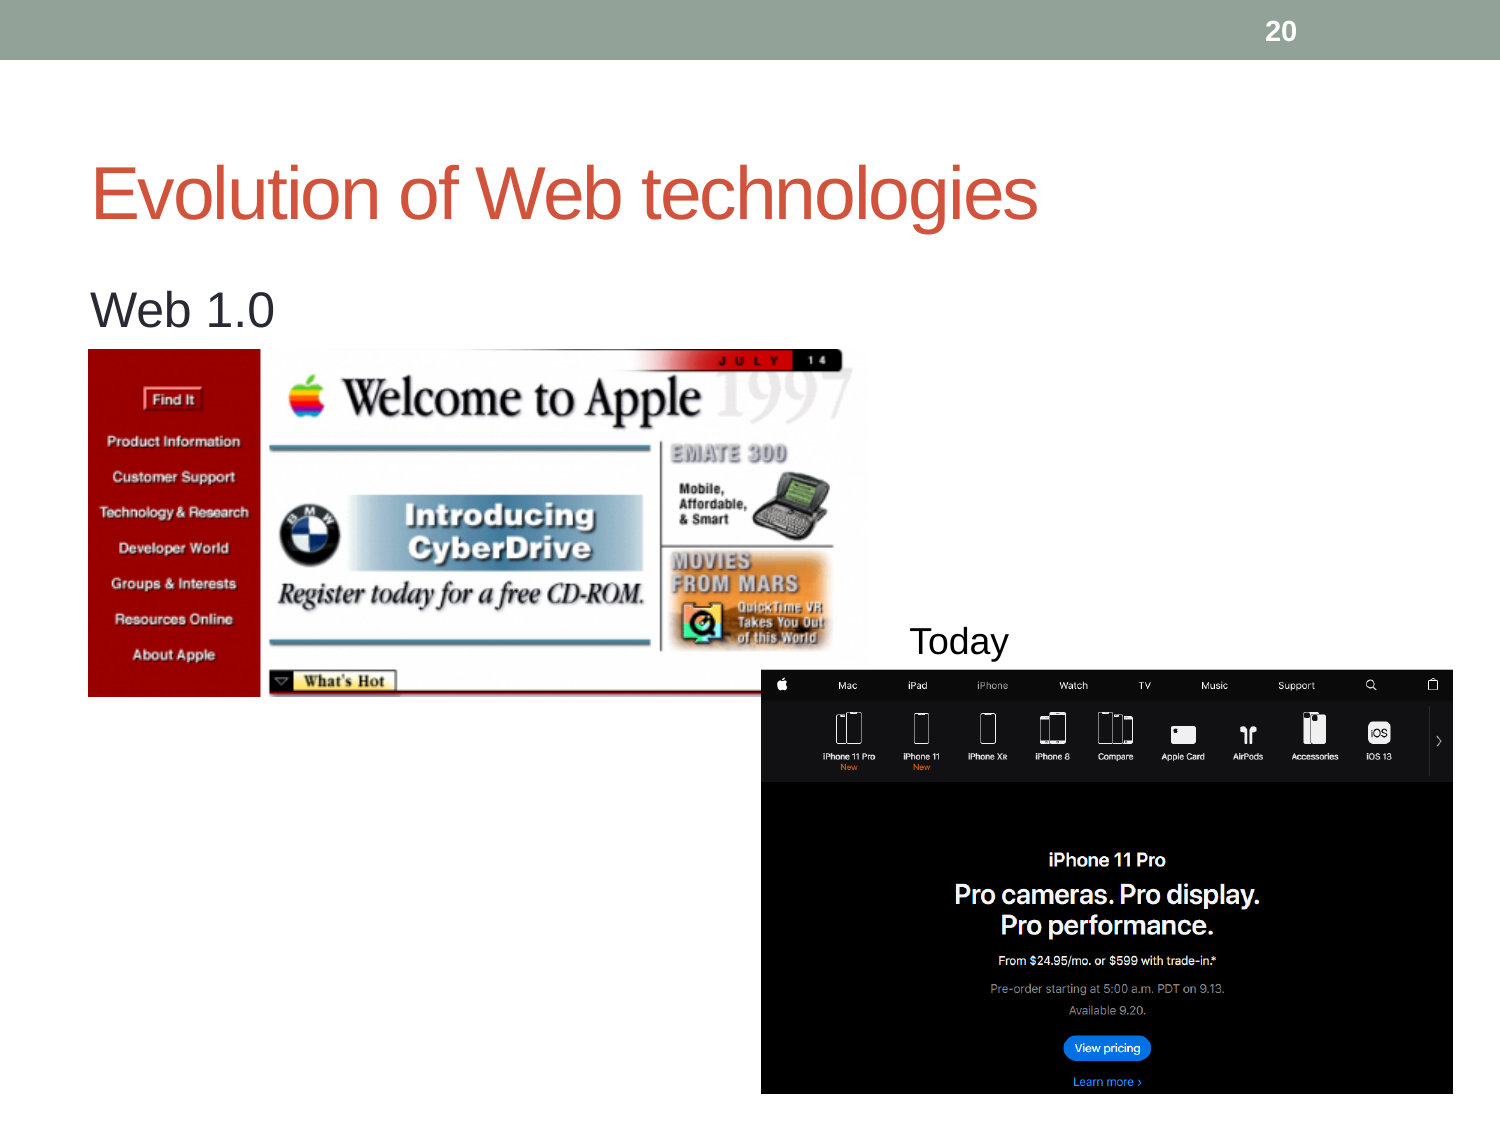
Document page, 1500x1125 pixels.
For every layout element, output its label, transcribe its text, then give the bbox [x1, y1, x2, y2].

text_box Today [894, 609, 1025, 665]
picture [88, 349, 1453, 1094]
list Web 1.0 [75, 262, 1425, 1063]
title Evolution of Web technologies [75, 87, 1425, 250]
slide_number 20 [1250, 3, 1425, 57]
